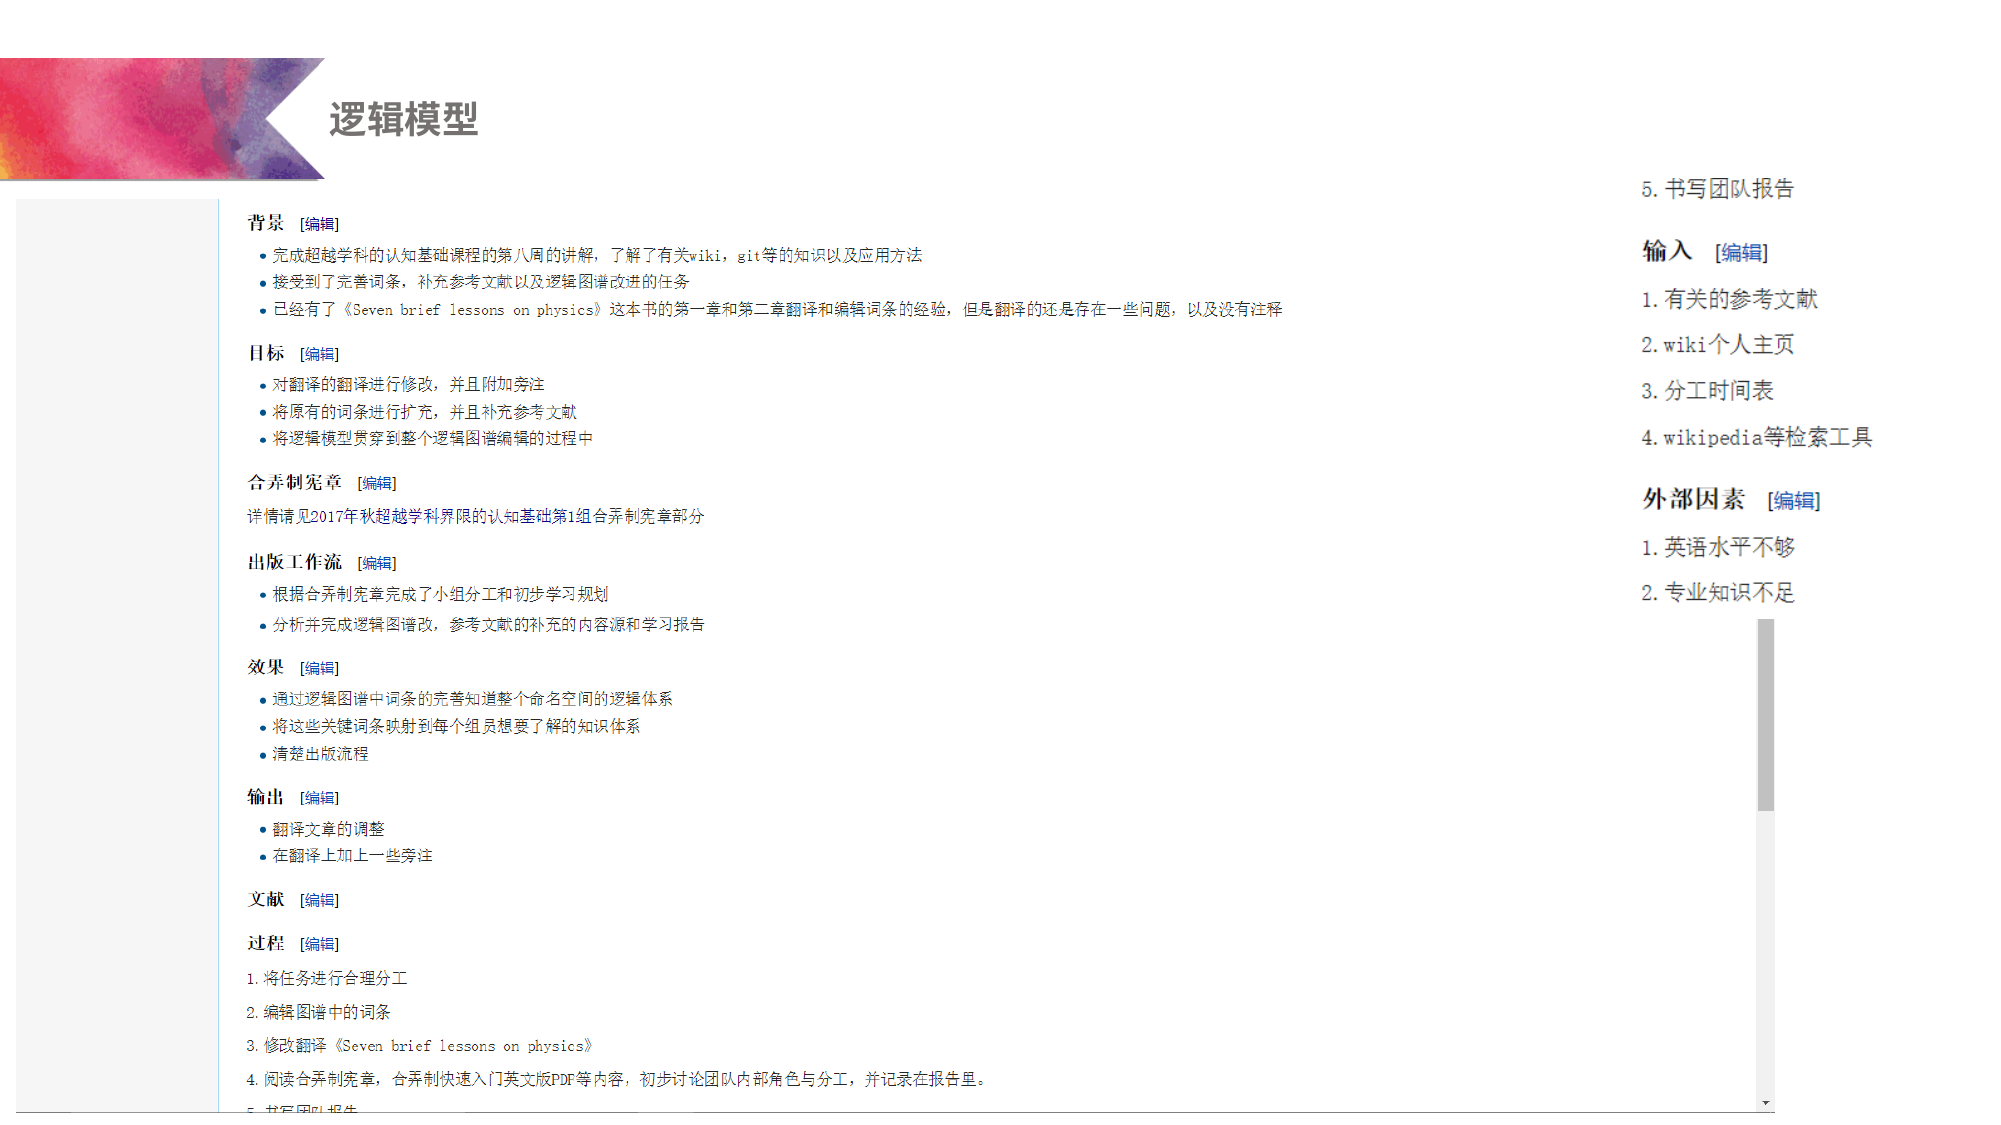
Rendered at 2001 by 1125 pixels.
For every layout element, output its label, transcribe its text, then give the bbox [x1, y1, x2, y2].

picture [0, 58, 326, 179]
picture [16, 178, 1964, 1113]
text_box 逻辑模型 [329, 88, 495, 149]
